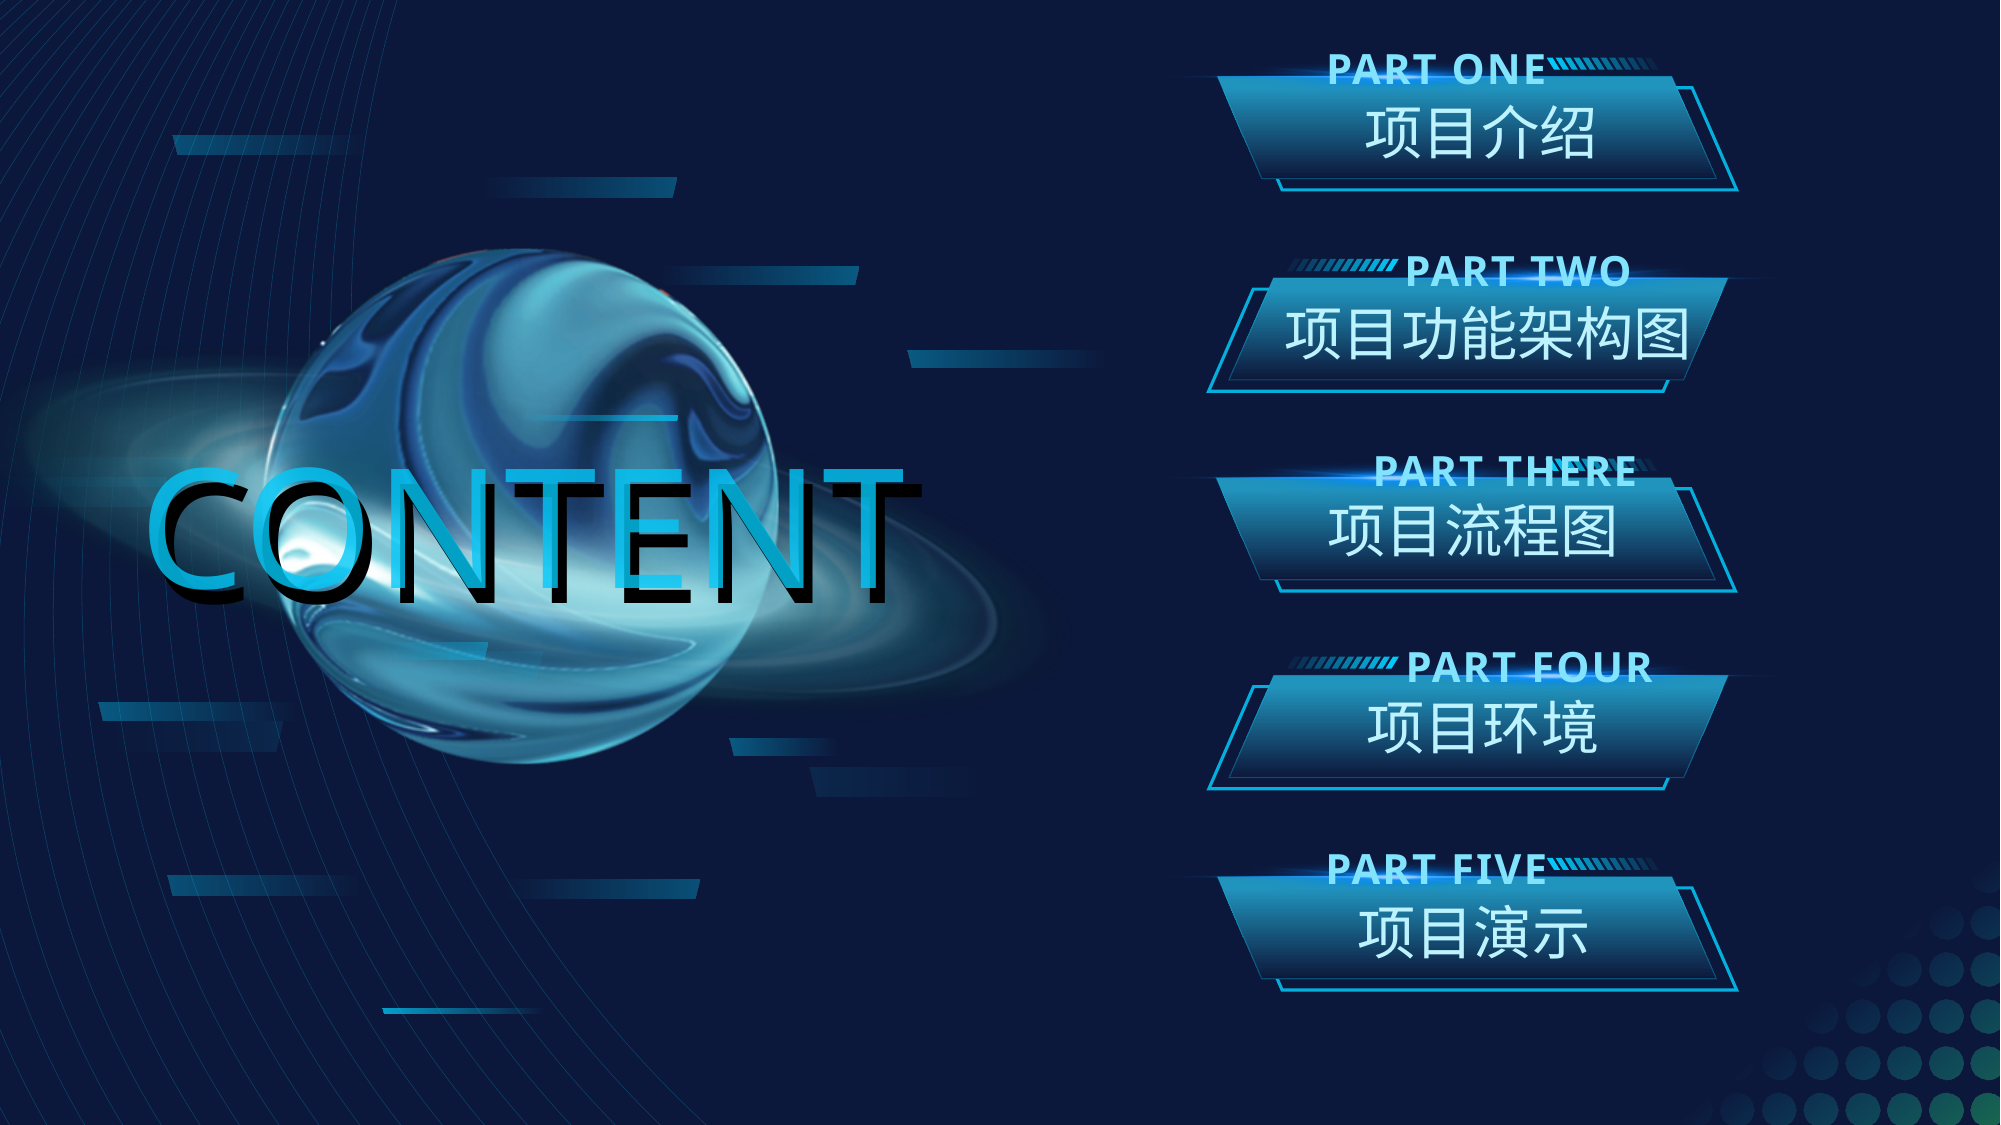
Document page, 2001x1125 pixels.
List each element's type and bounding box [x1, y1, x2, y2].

text_box [1152, 51, 1737, 190]
picture [0, 0, 1083, 1069]
text_box [1151, 452, 1736, 592]
picture [1311, 650, 1794, 701]
text_box [1208, 252, 1793, 392]
text_box [1152, 851, 1737, 991]
text_box [0, 0, 2000, 1125]
text_box [1208, 656, 1729, 789]
